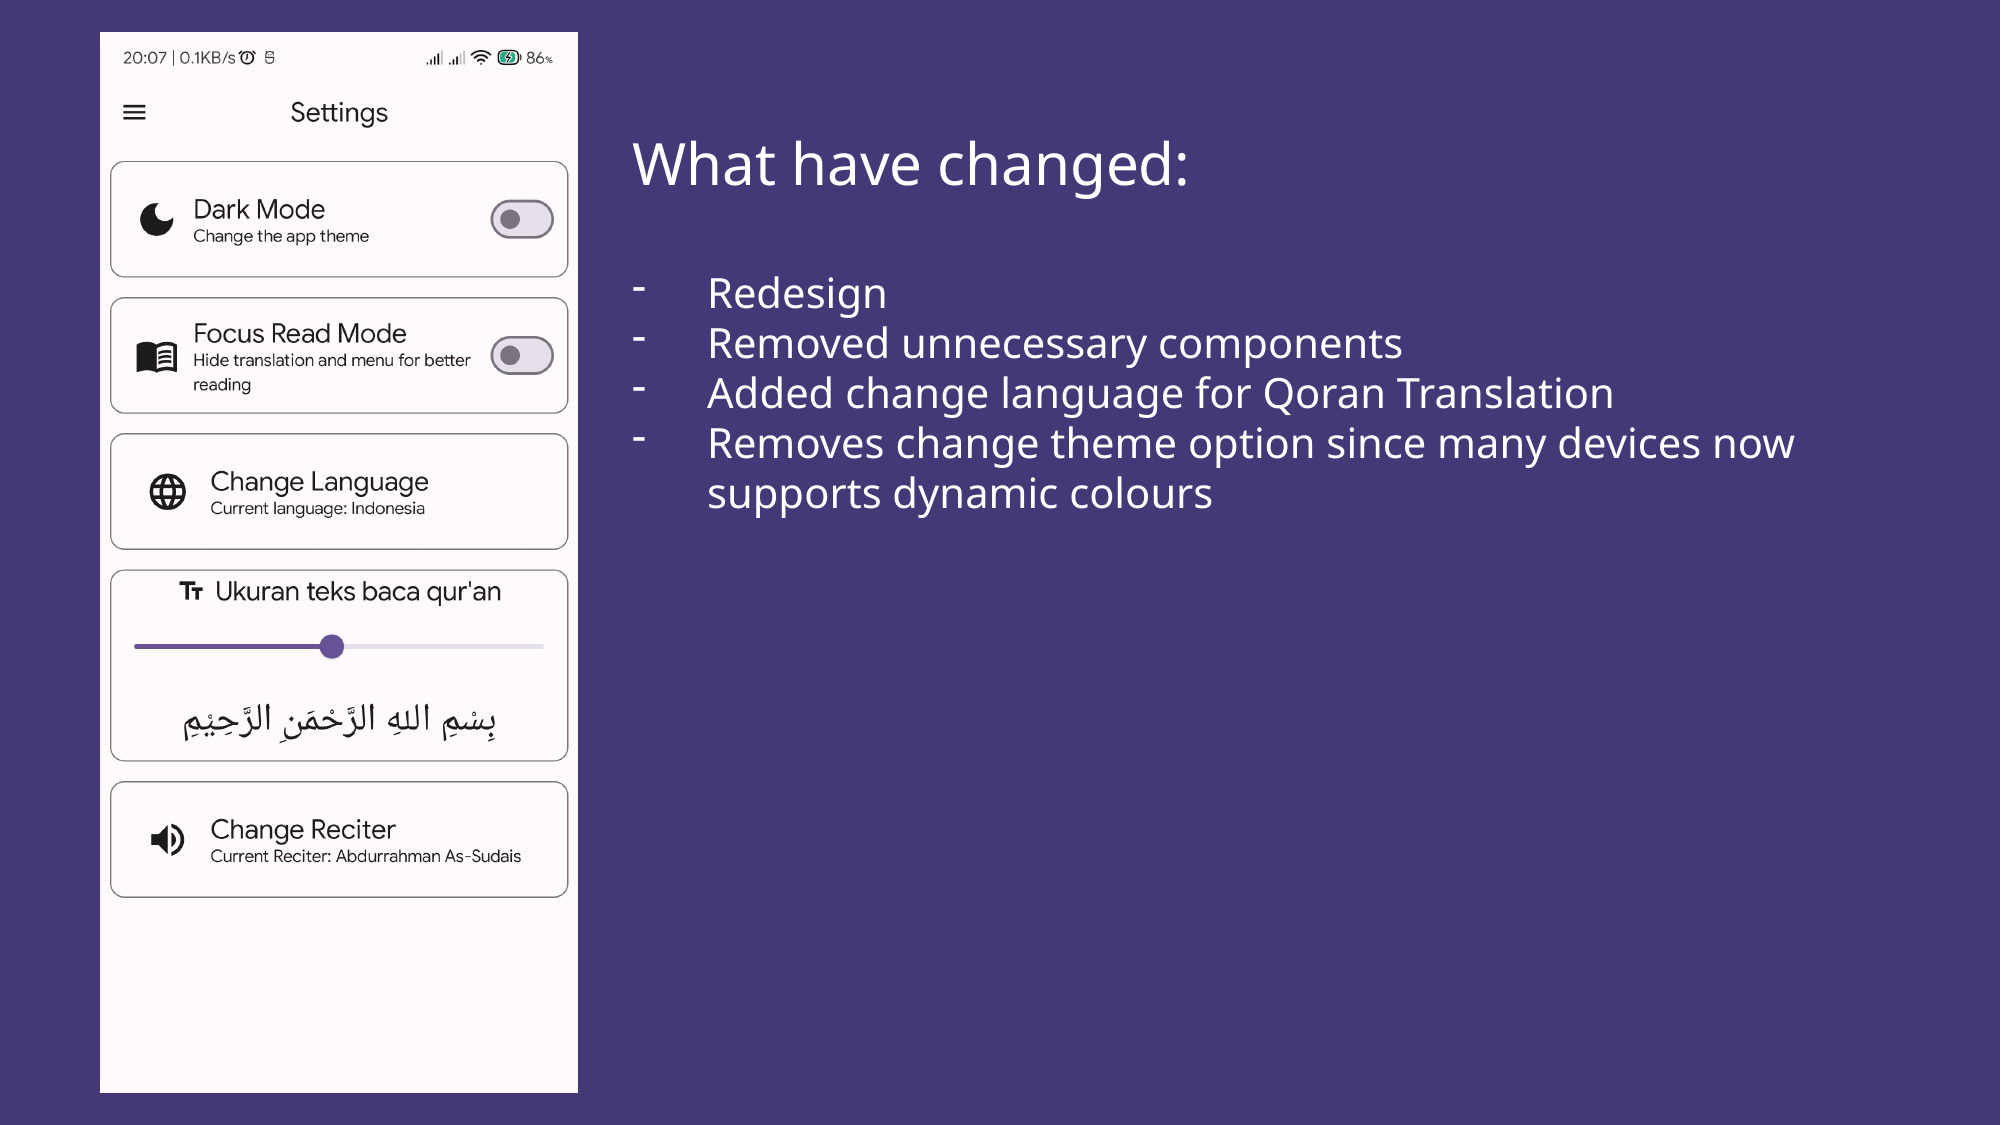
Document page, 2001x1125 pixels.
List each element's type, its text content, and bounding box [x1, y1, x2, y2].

picture [100, 32, 578, 1093]
text_box What have changed: Redesign Removed unnecessary components Added change language for Qoran Translation Removes change theme option since many devices now supports dynamic colours [617, 119, 1903, 525]
